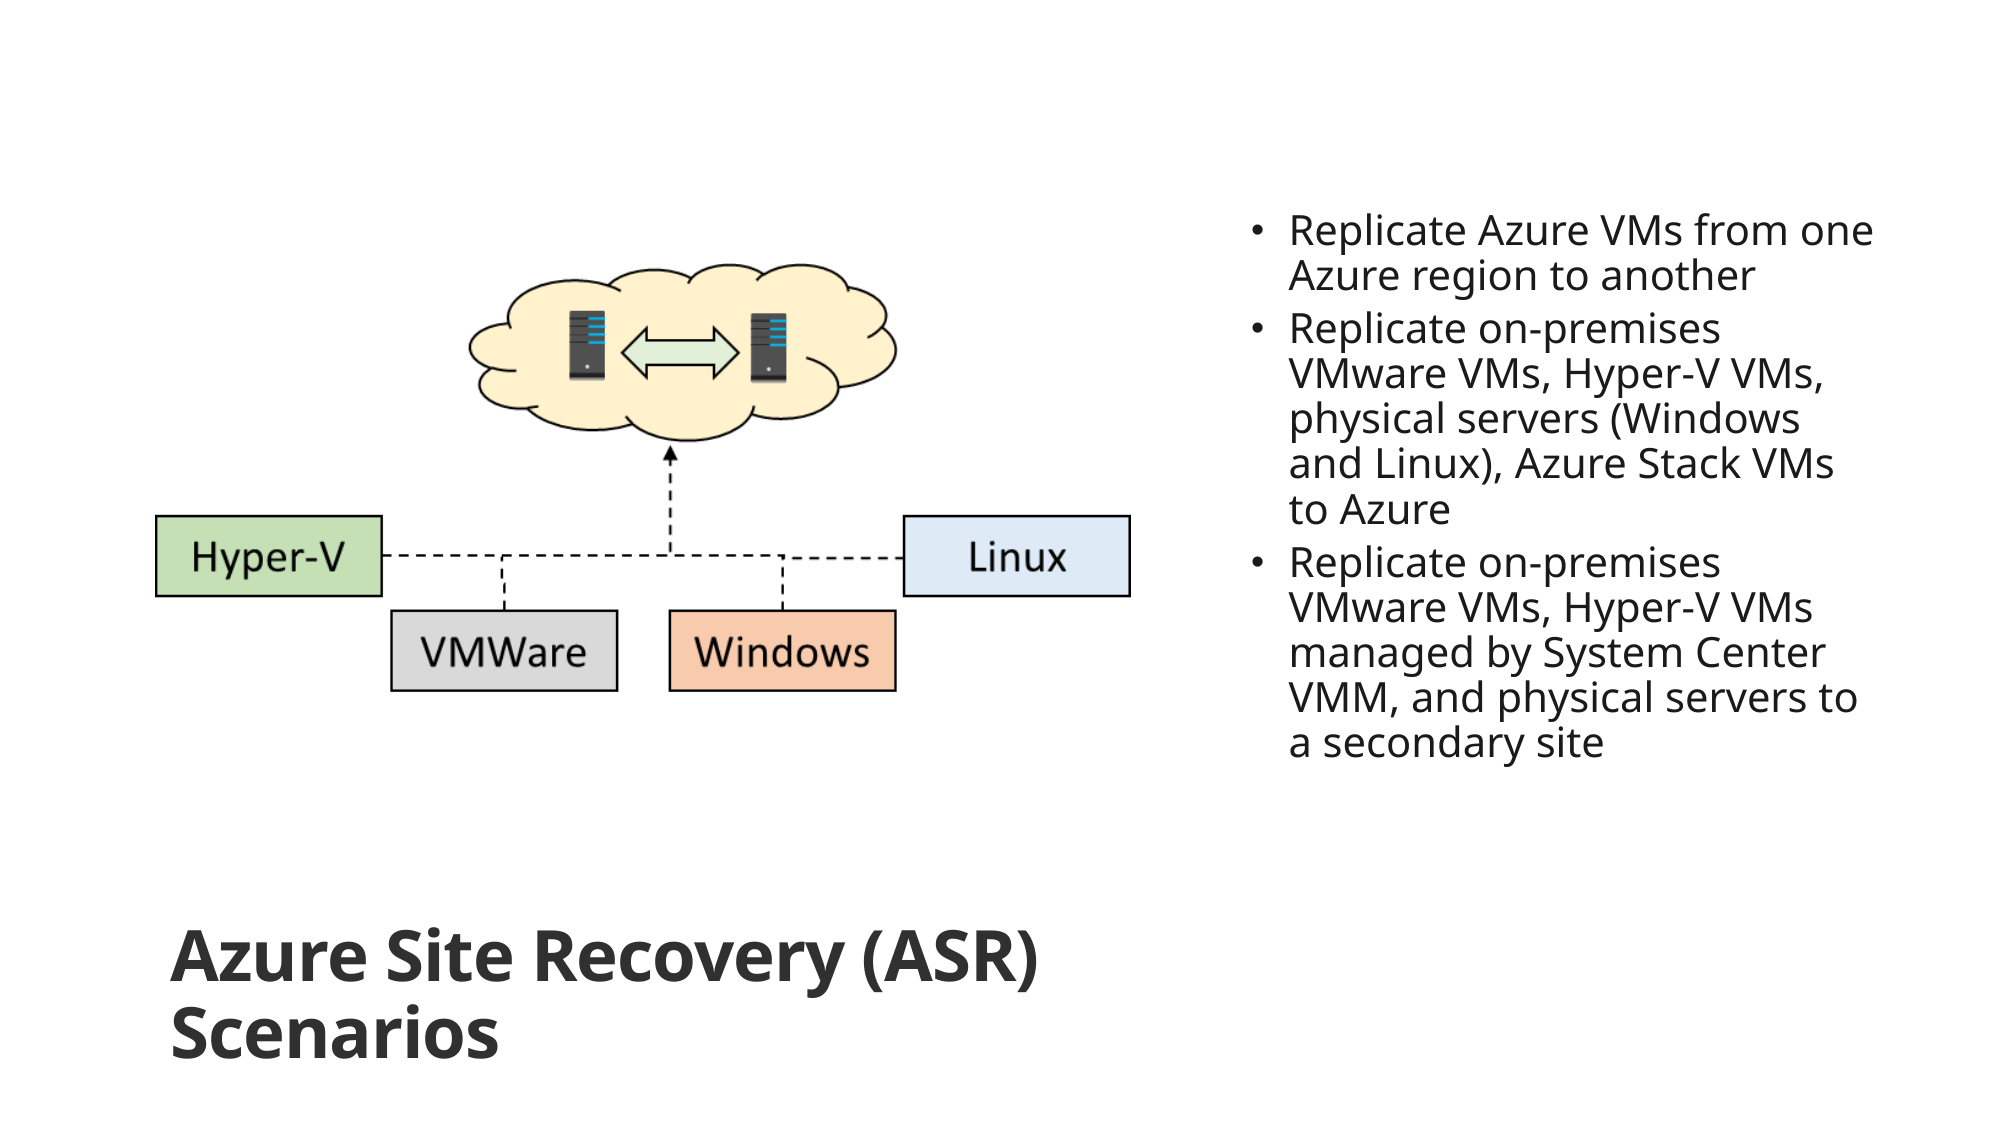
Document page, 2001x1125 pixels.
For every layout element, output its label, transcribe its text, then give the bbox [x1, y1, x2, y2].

list Replicate Azure VMs from one Azure region to another Replicate on-premises VMware VMs, Hyper-V VMs, physical servers (Windows and Linux), Azure Stack VMs to Azure Replicate on-premises VMware VMs, Hyper-V VMs managed by System Center VMM, and physical servers to a secondary site [1236, 158, 1894, 818]
title Azure Site Recovery (ASR) Scenarios [155, 907, 1090, 1087]
picture [155, 263, 1131, 708]
